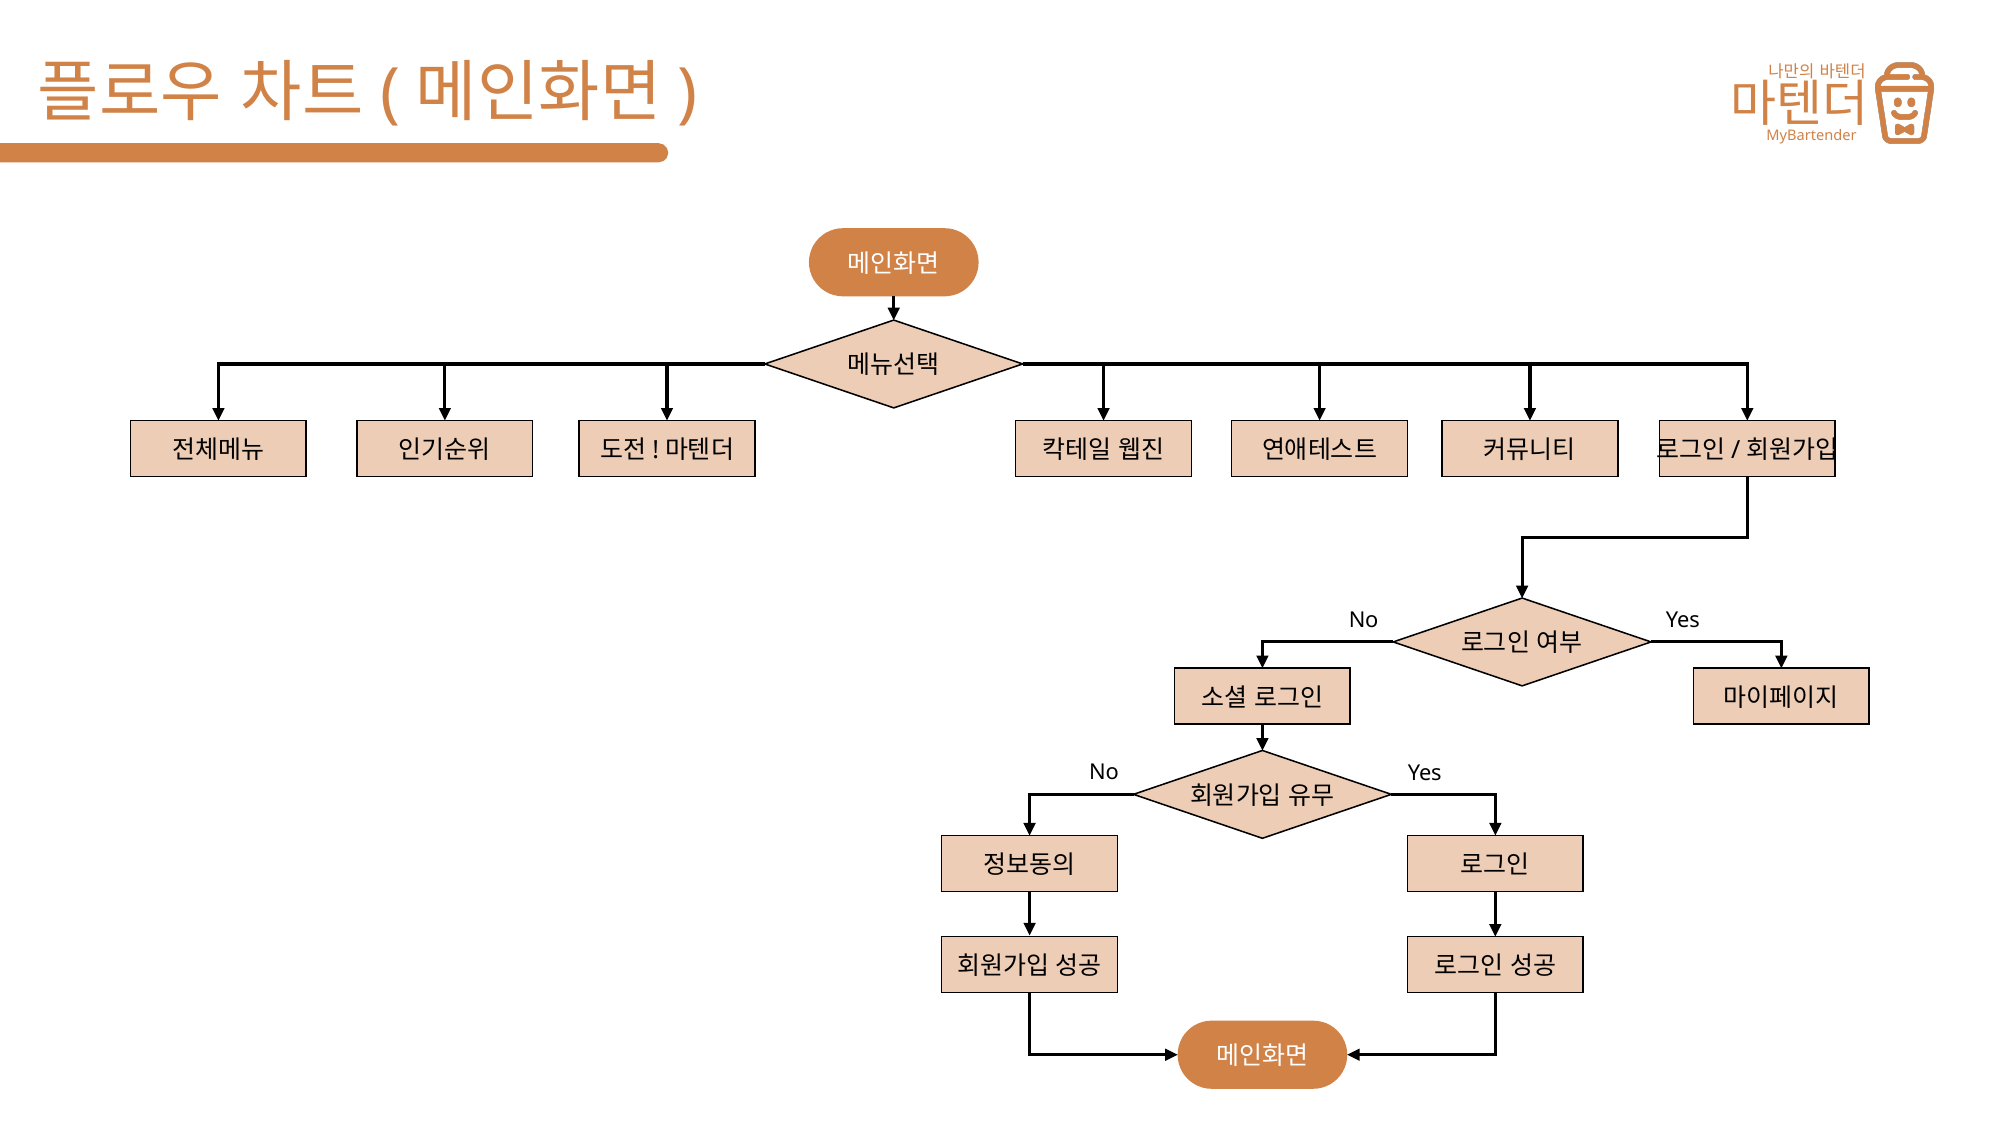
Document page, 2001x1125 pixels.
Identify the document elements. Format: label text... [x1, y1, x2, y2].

text_box [0, 142, 670, 164]
text_box 플로우 차트(메인화면) [22, 41, 713, 137]
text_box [1721, 52, 1934, 152]
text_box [130, 228, 1870, 1089]
